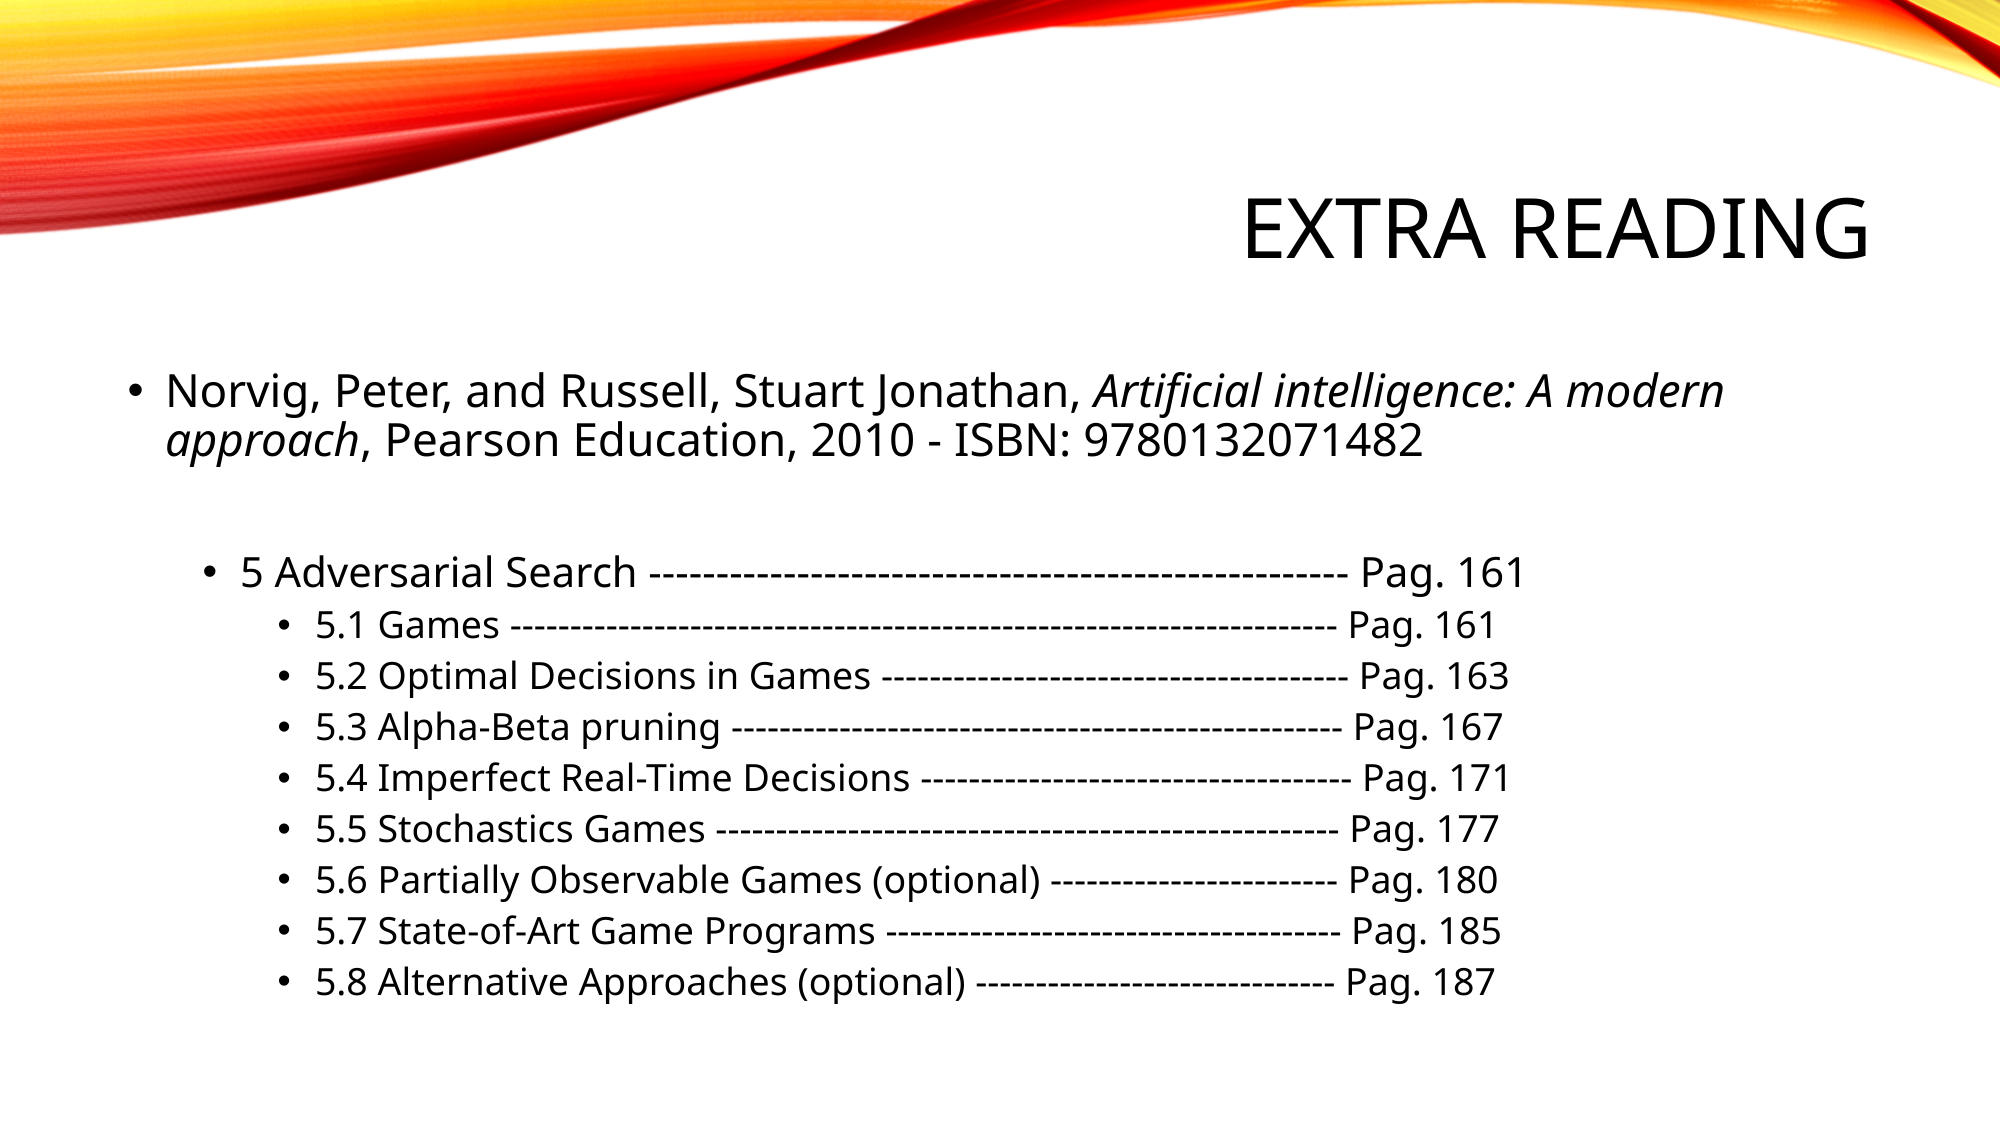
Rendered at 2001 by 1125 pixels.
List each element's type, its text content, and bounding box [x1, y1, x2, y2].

picture [0, 0, 2000, 237]
list Norvig, Peter, and Russell, Stuart Jonathan, Artificial intelligence: A modern approach, Pearson Education, 2010 - ISBN: 9780132071482 5 Adversarial Search ---------------------------------------------------- Pag. 161 5.1 Games --------------------------------------------------------------------- Pag. 161 5.2 Optimal Decisions in Games --------------------------------------- Pag. 163 5.3 Alpha-Beta pruning --------------------------------------------------- Pag. 167 5.4 Imperfect Real-Time Decisions ------------------------------------ Pag. 171 5.5 Stochastics Games ---------------------------------------------------- Pag. 177 5.6 Partially Observable Games (optional) ------------------------ Pag. 180 5.7 State-of-Art Game Programs -------------------------------------- Pag. 185 5.8 Alternative Approaches (optional) ------------------------------ Pag. 187 [112, 360, 1888, 1021]
title Extra reading [474, 125, 1888, 338]
